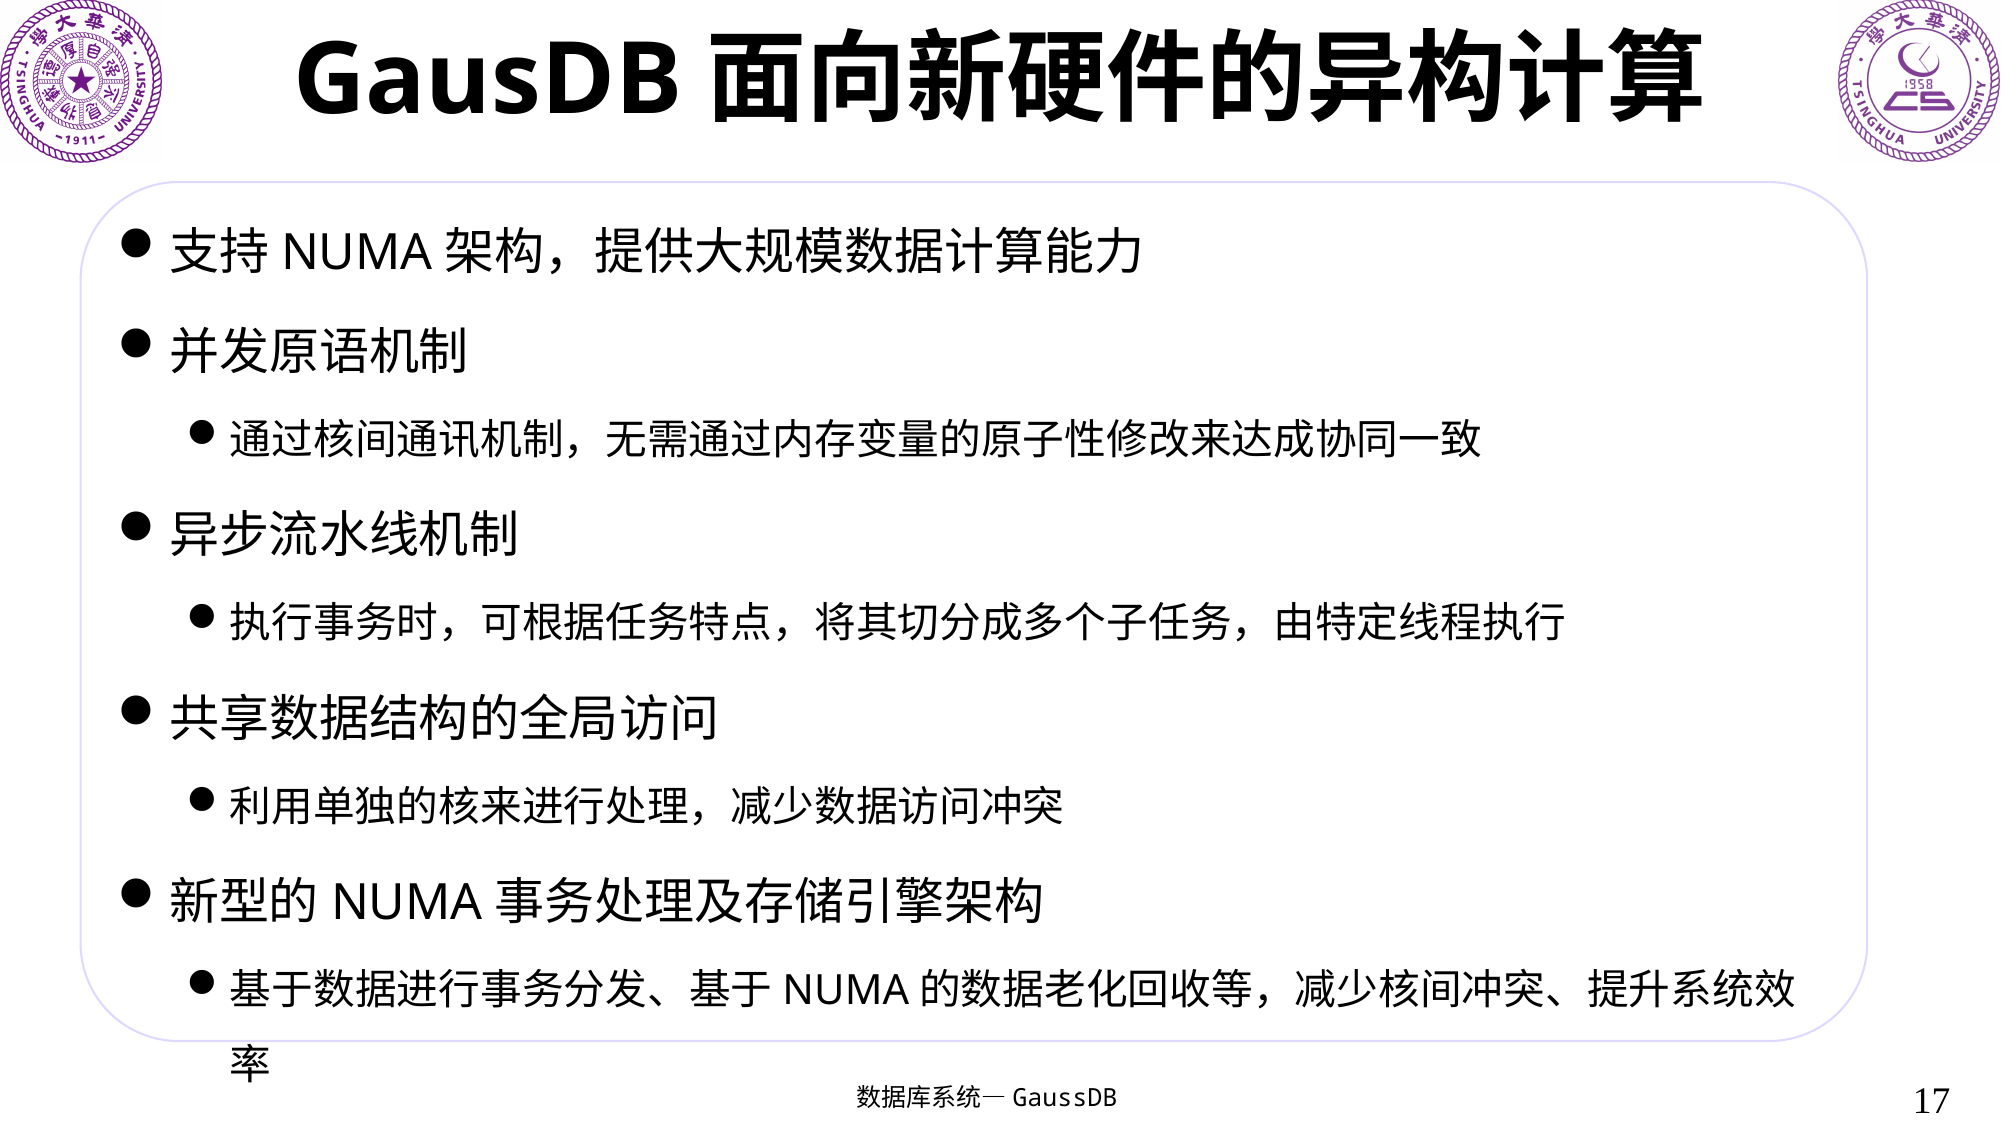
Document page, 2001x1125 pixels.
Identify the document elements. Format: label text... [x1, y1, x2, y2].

picture [0, 0, 162, 163]
slide_number 17 [1898, 1069, 2000, 1125]
title GausDB面向新硬件的异构计算 [172, 17, 1828, 130]
footer 数据库系统—GaussDB [670, 1073, 1304, 1125]
list 支持NUMA架构，提供大规模数据计算能力 并发原语机制 通过核间通讯机制，无需通过内存变量的原子性修改来达成协同一致 异步流水线机制 执行事务时，可根据任务特点，将其切分成多个子任务，由特定线程执行 共享数据结构的全局访问 利用单独的核来进行处理，减少数据访问冲突 新型的NUMA事务处理及存储引擎架构 基于数据进行事务分发、基于NUMA的数据老化回收等，减少核间冲突、提升系统效率 [102, 182, 1846, 833]
picture [1838, 0, 2000, 162]
text_box [80, 218, 1868, 1042]
